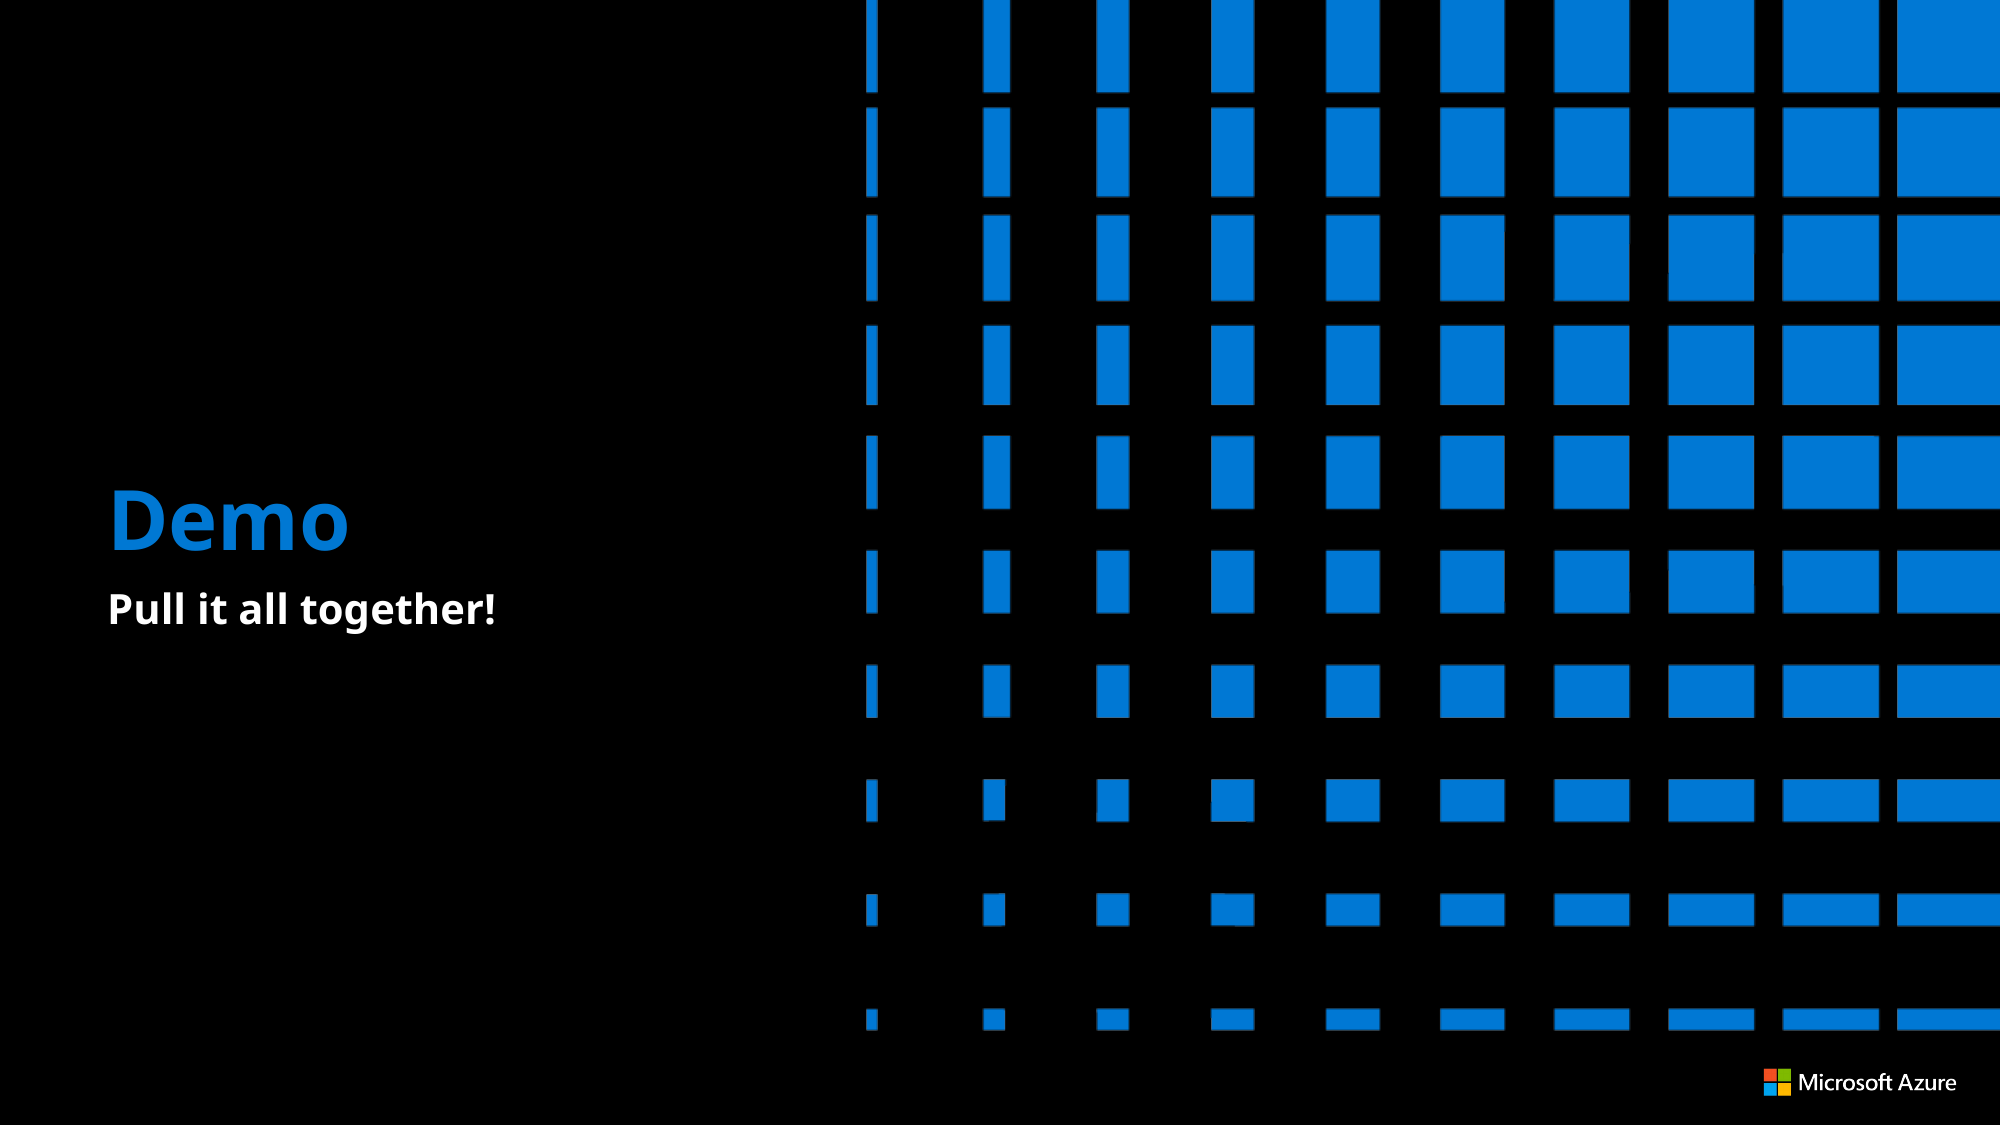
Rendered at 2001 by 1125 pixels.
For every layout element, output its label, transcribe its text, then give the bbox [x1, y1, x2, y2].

list Pull it all together! [92, 581, 641, 649]
list Demo [92, 471, 641, 579]
picture [816, 0, 2000, 1125]
